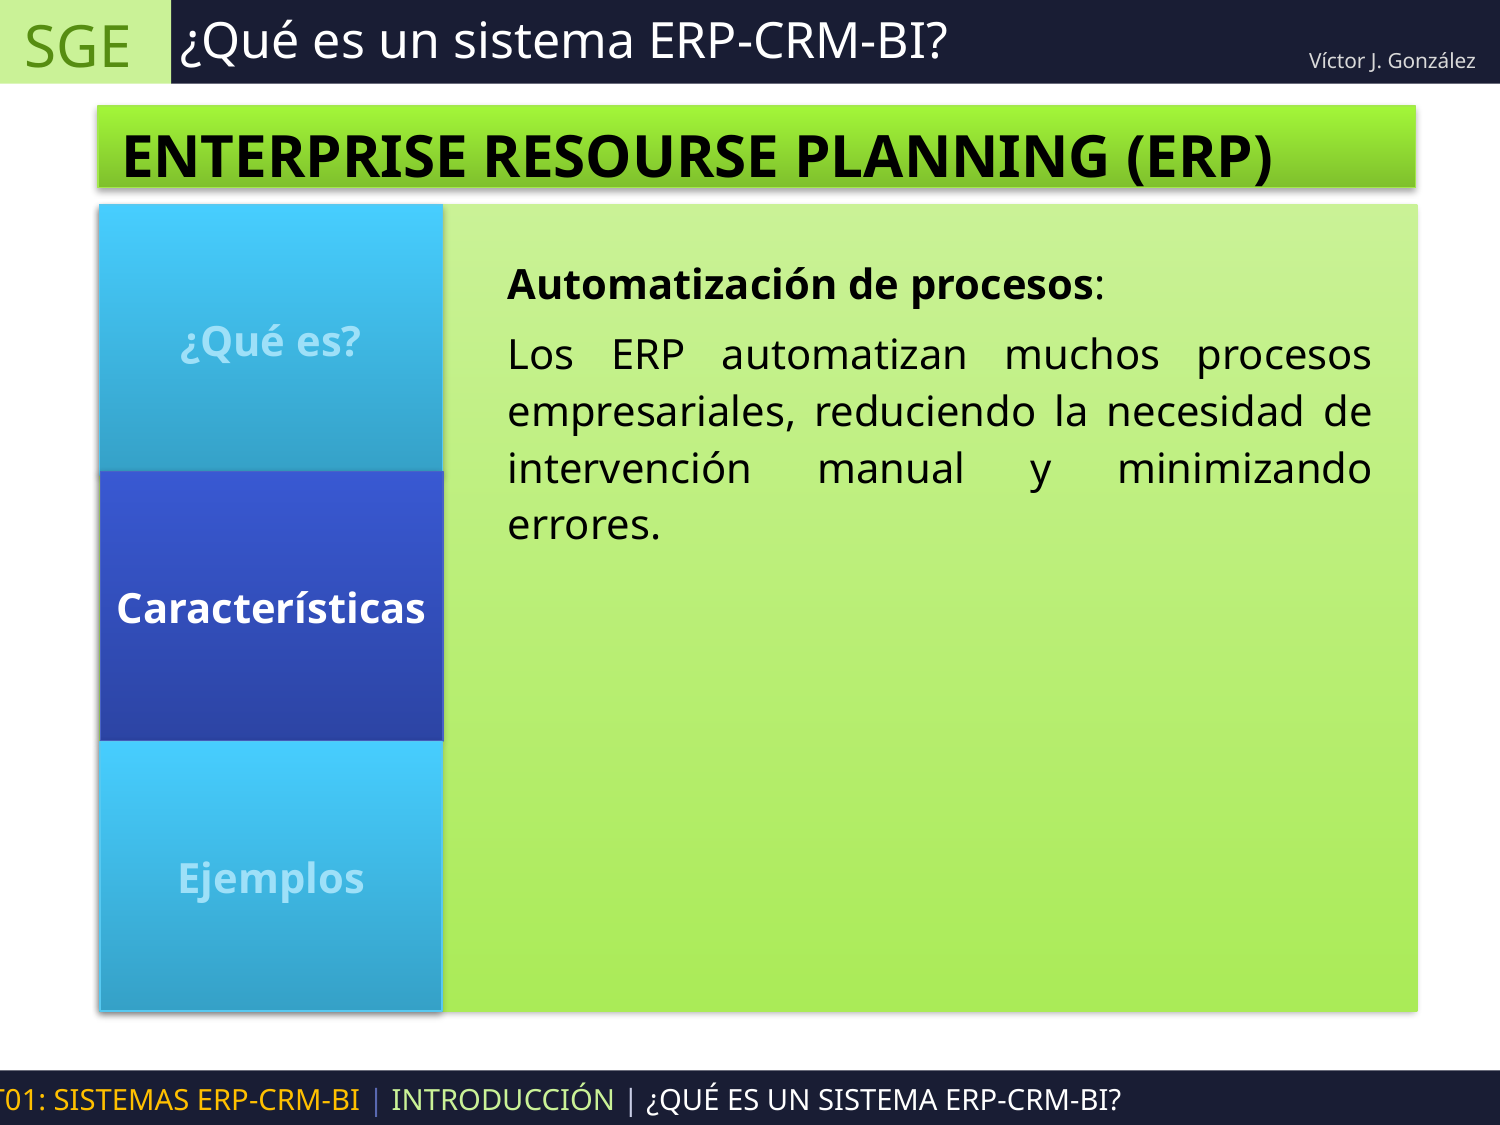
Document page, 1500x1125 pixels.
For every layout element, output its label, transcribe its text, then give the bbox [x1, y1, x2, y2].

text_box Ejemplos [99, 741, 443, 1012]
text_box Características [100, 471, 444, 742]
text_box ¿Qué es un sistema ERP-CRM-BI? [165, 1, 963, 76]
text_box [97, 105, 106, 188]
text_box [173, 0, 1500, 86]
text_box [444, 204, 1418, 1012]
text_box ¿Qué es? [99, 204, 443, 470]
text_box ENTERPRISE RESOURSE PLANNING (ERP) [106, 101, 1353, 197]
text_box [0, 0, 173, 86]
text_box UT01: SISTEMAS ERP-CRM-BI | INTRODUCCIÓN | ¿QUÉ ES UN SISTEMA ERP-CRM-BI? [0, 1073, 1137, 1124]
text_box [0, 1068, 1500, 1125]
text_box Automatización de procesos: Los ERP automatizan muchos procesos empresariales, reduciendo la necesidad de intervención manual y minimizando errores. [492, 243, 1388, 556]
text_box [1353, 105, 1416, 188]
text_box Víctor J. González [1294, 40, 1491, 80]
text_box SGE [10, 1, 147, 86]
